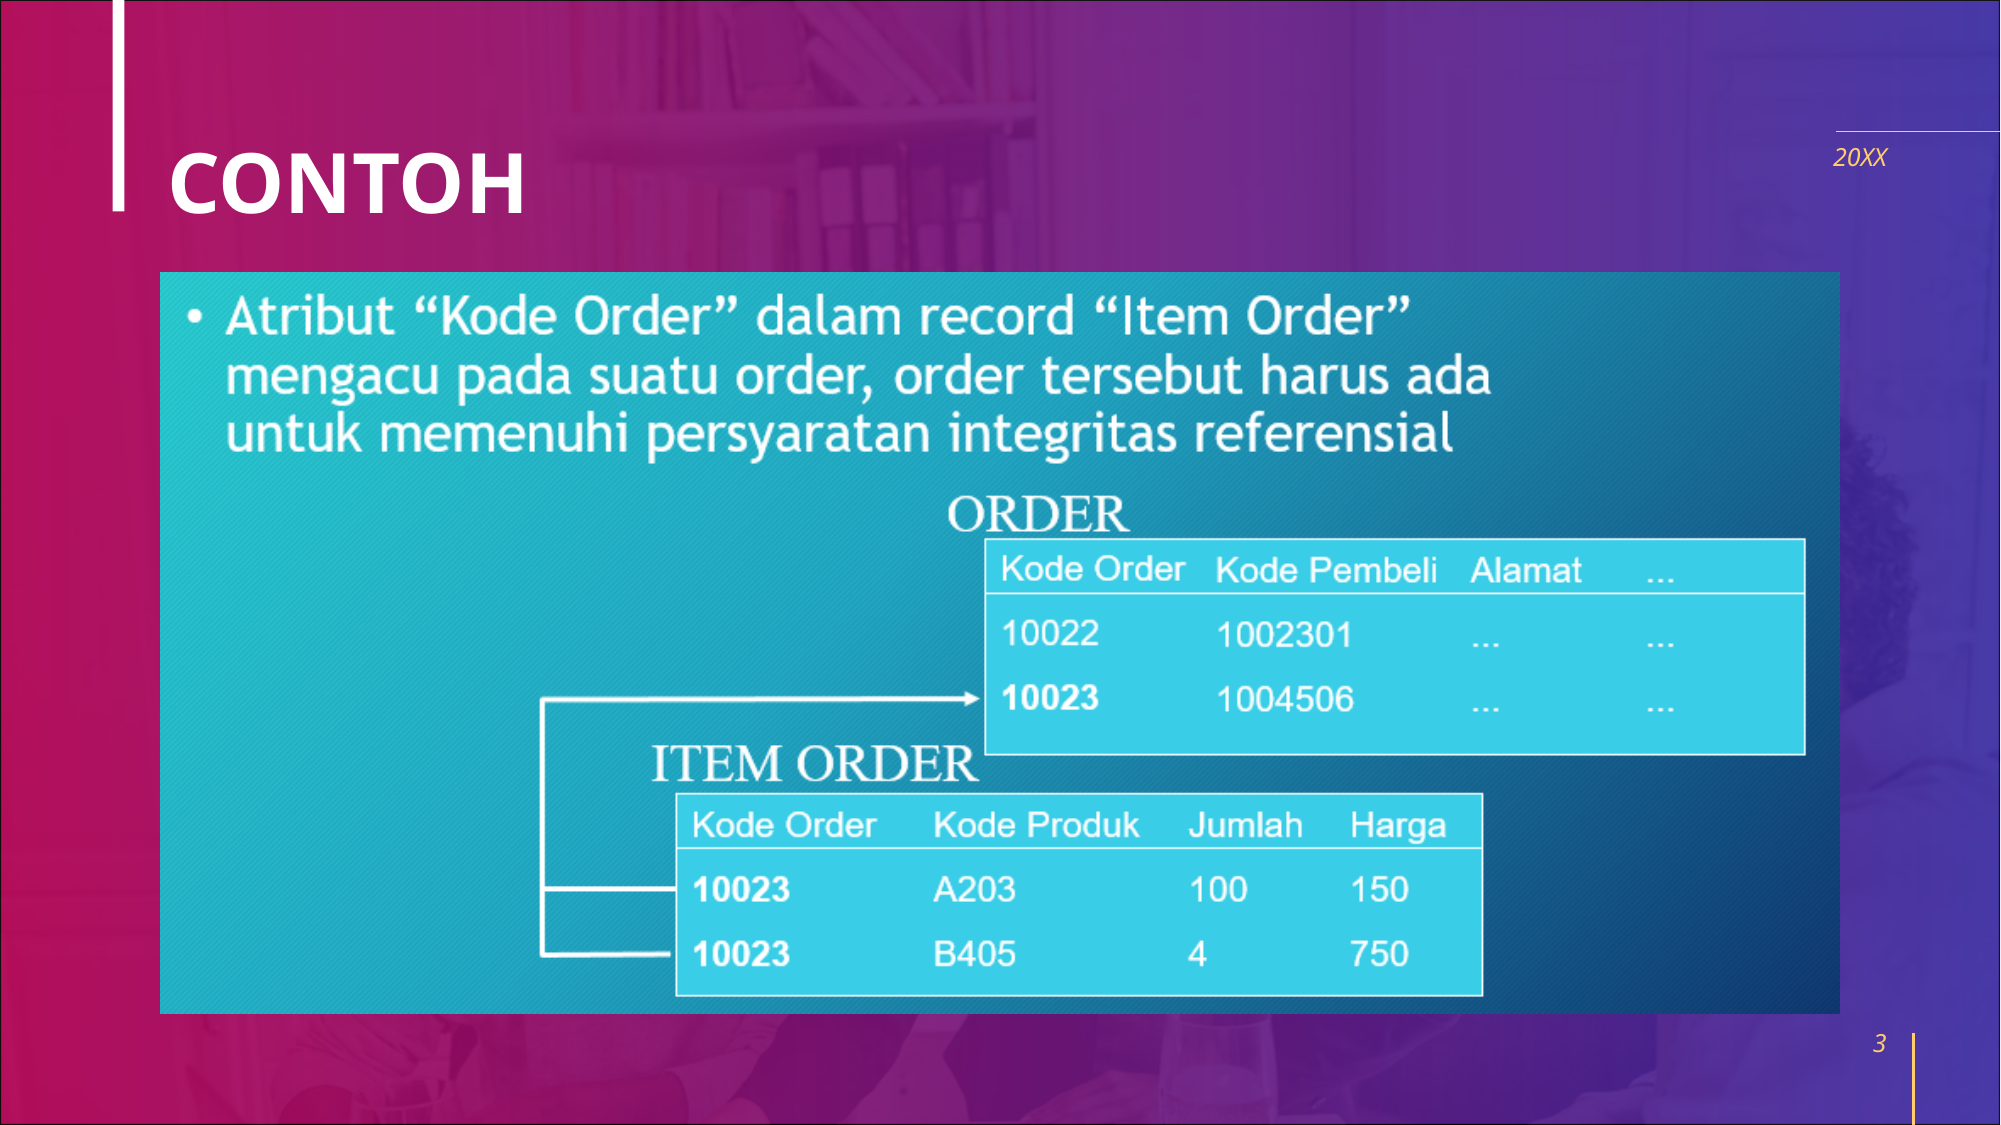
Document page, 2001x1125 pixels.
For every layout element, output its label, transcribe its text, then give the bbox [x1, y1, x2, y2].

list 20XX [1818, 137, 1919, 192]
slide_number 3 [1451, 1015, 1902, 1075]
title CONTOH [152, 77, 1878, 272]
picture [0, 0, 2001, 1125]
